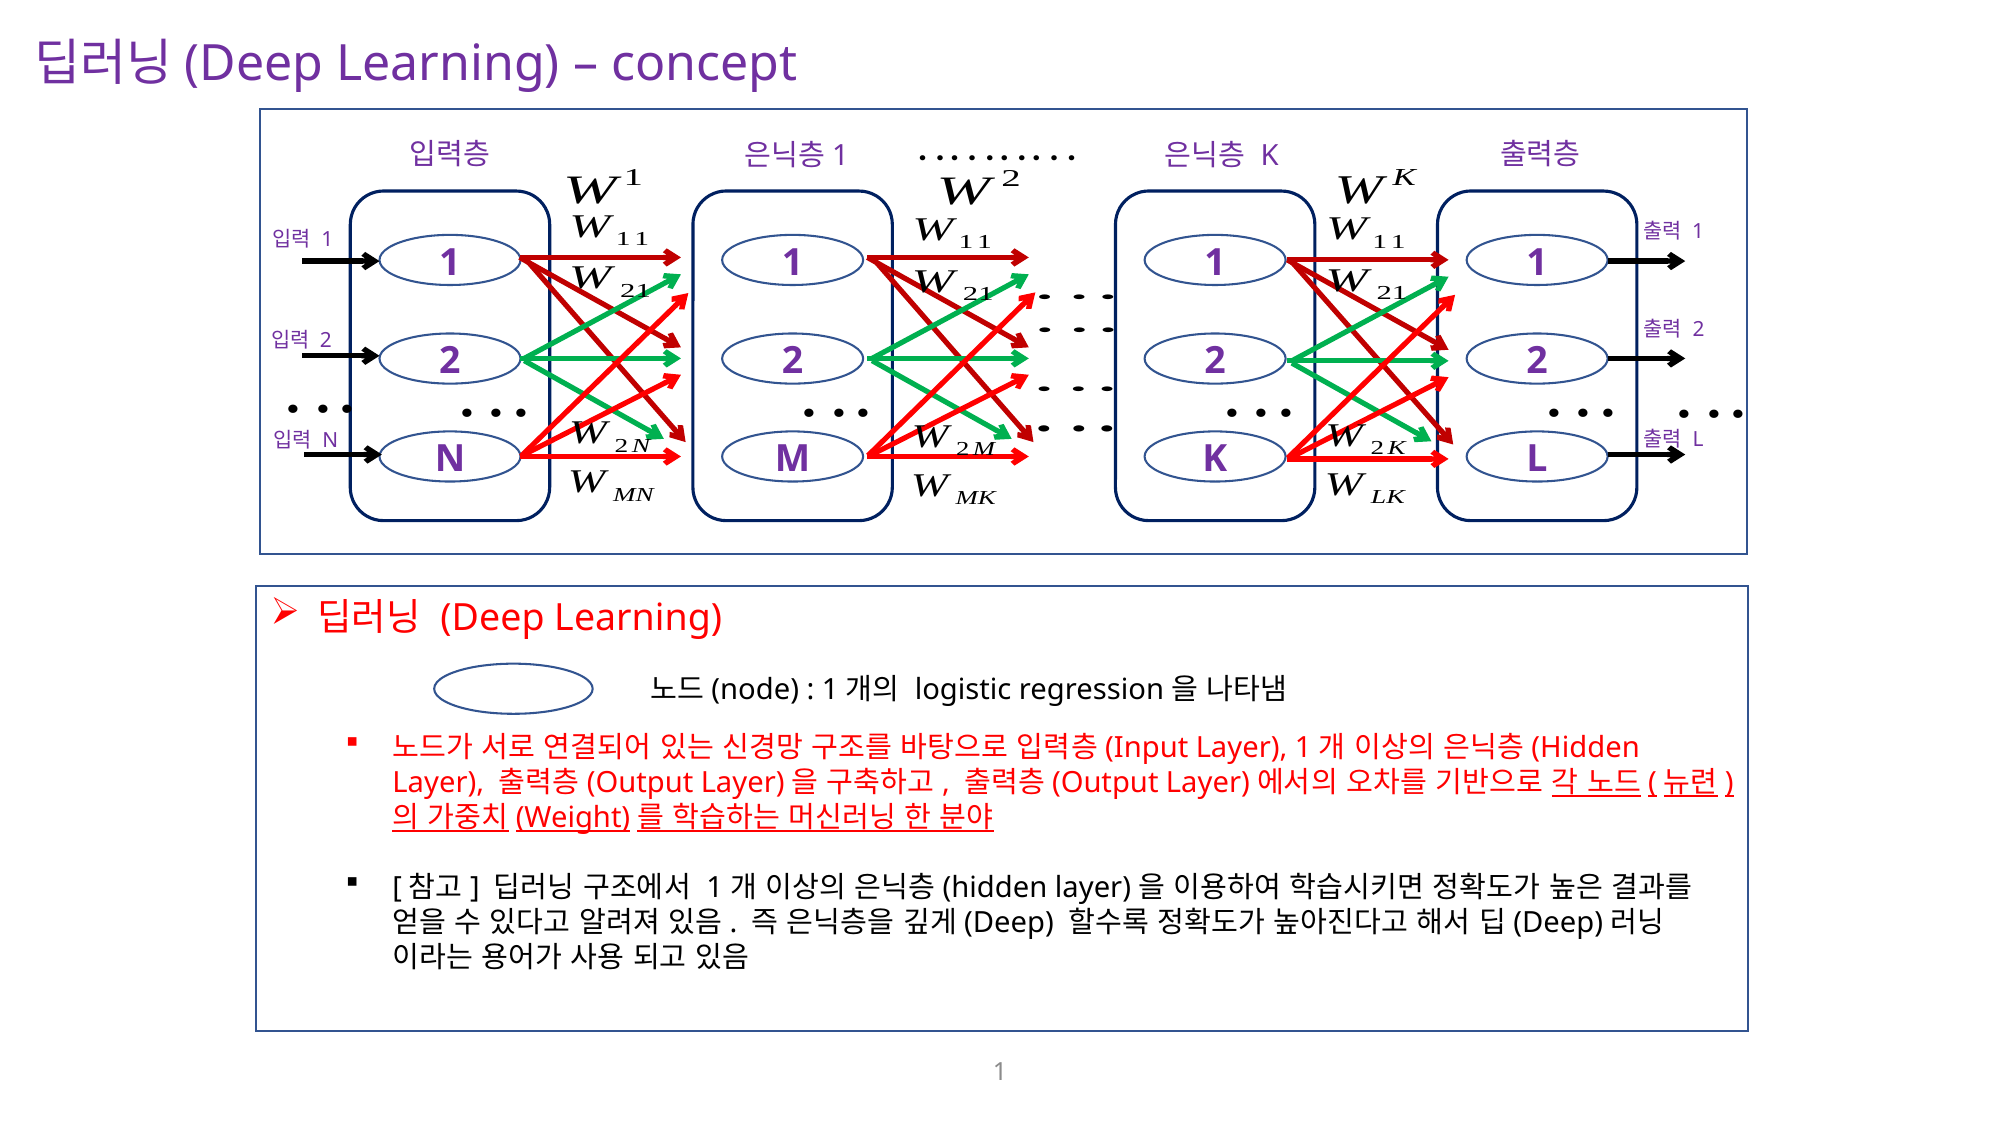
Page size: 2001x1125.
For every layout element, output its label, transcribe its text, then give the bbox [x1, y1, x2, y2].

footer 1 [662, 1042, 1338, 1103]
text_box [519, 257, 524, 348]
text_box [350, 191, 550, 521]
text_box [521, 292, 689, 457]
text_box 입력 2 [256, 319, 347, 360]
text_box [692, 191, 893, 521]
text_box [1437, 191, 1637, 521]
text_box 은닉층 K [1149, 129, 1294, 179]
text_box 출력층 [1485, 127, 1597, 178]
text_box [1291, 276, 1449, 294]
text_box 입력 N [258, 419, 350, 460]
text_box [524, 274, 681, 292]
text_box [1291, 261, 1454, 294]
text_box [1287, 259, 1449, 294]
text_box 출력 1 [1637, 210, 1719, 251]
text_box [524, 257, 686, 292]
text_box 딥러닝(Deep Learning) – concept [19, 23, 1535, 98]
text_box 출력 2 [1637, 308, 1720, 348]
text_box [867, 257, 872, 348]
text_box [1287, 294, 1456, 458]
text_box [259, 108, 1748, 555]
text_box 입력 1 [258, 218, 349, 259]
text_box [868, 292, 1036, 456]
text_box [255, 585, 1749, 1032]
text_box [871, 274, 1029, 292]
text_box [872, 257, 1034, 292]
text_box 은닉층1 [729, 128, 864, 179]
text_box 입력층 [394, 128, 506, 179]
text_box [1115, 191, 1315, 521]
text_box 출력 L [1637, 418, 1719, 459]
